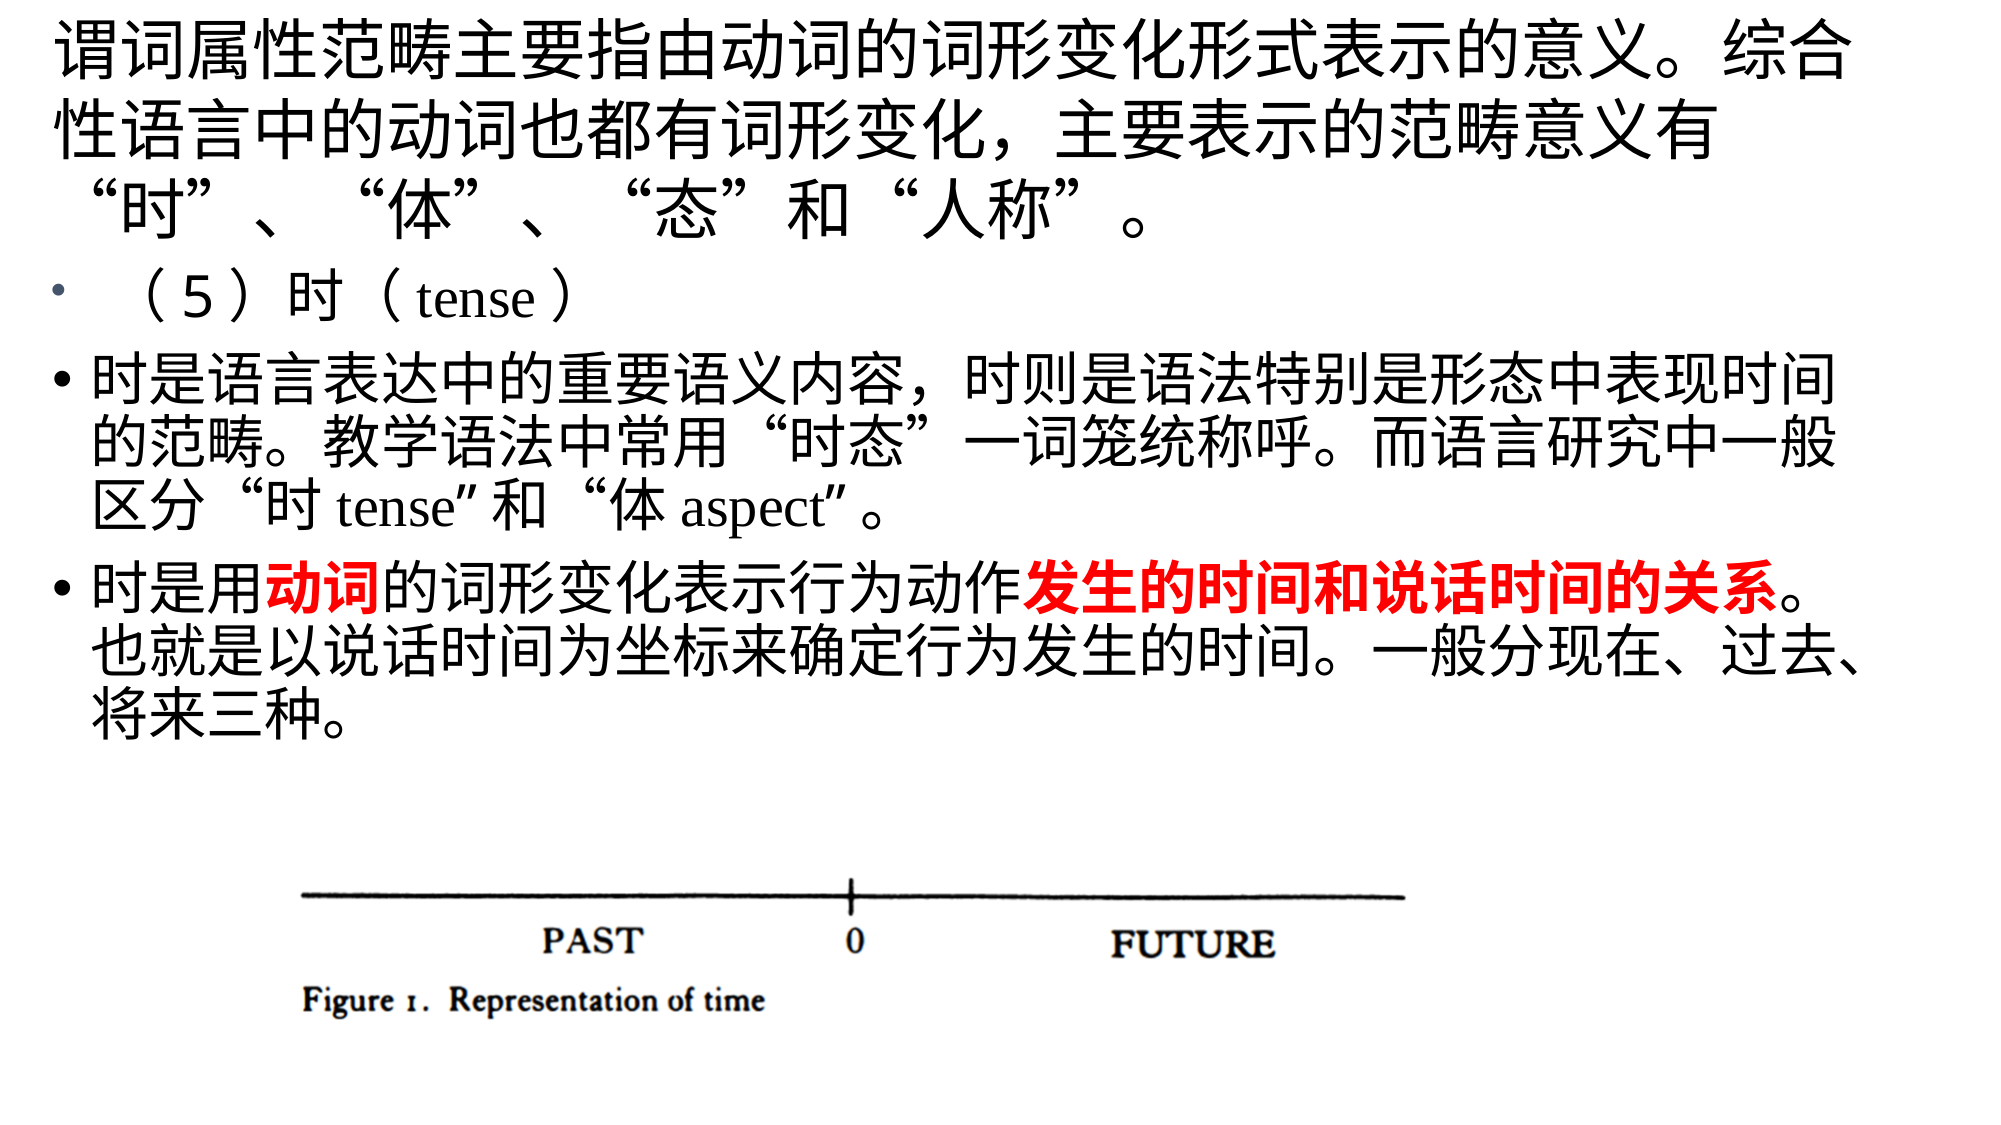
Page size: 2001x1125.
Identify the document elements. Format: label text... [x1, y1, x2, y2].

list 谓词属性范畴主要指由动词的词形变化形式表示的意义。综合性语言中的动词也都有词形变化，主要表示的范畴意义有“时”、“体”、“态”和“人称”。 （5）时（tense） 时是语言表达中的重要语义内容，时则是语法特别是形态中表现时间的范畴。教学语法中常用“时态”一词笼统称呼。而语言研究中一般区分“时tense”和“体aspect”。 时是用动词的词形变化表示行为动作发生的时间和说话时间的关系。也就是以说话时间为坐标来确定行为发生的时间。一般分现在、过去、将来三种。 [37, 0, 1900, 1063]
picture [241, 850, 1479, 1044]
